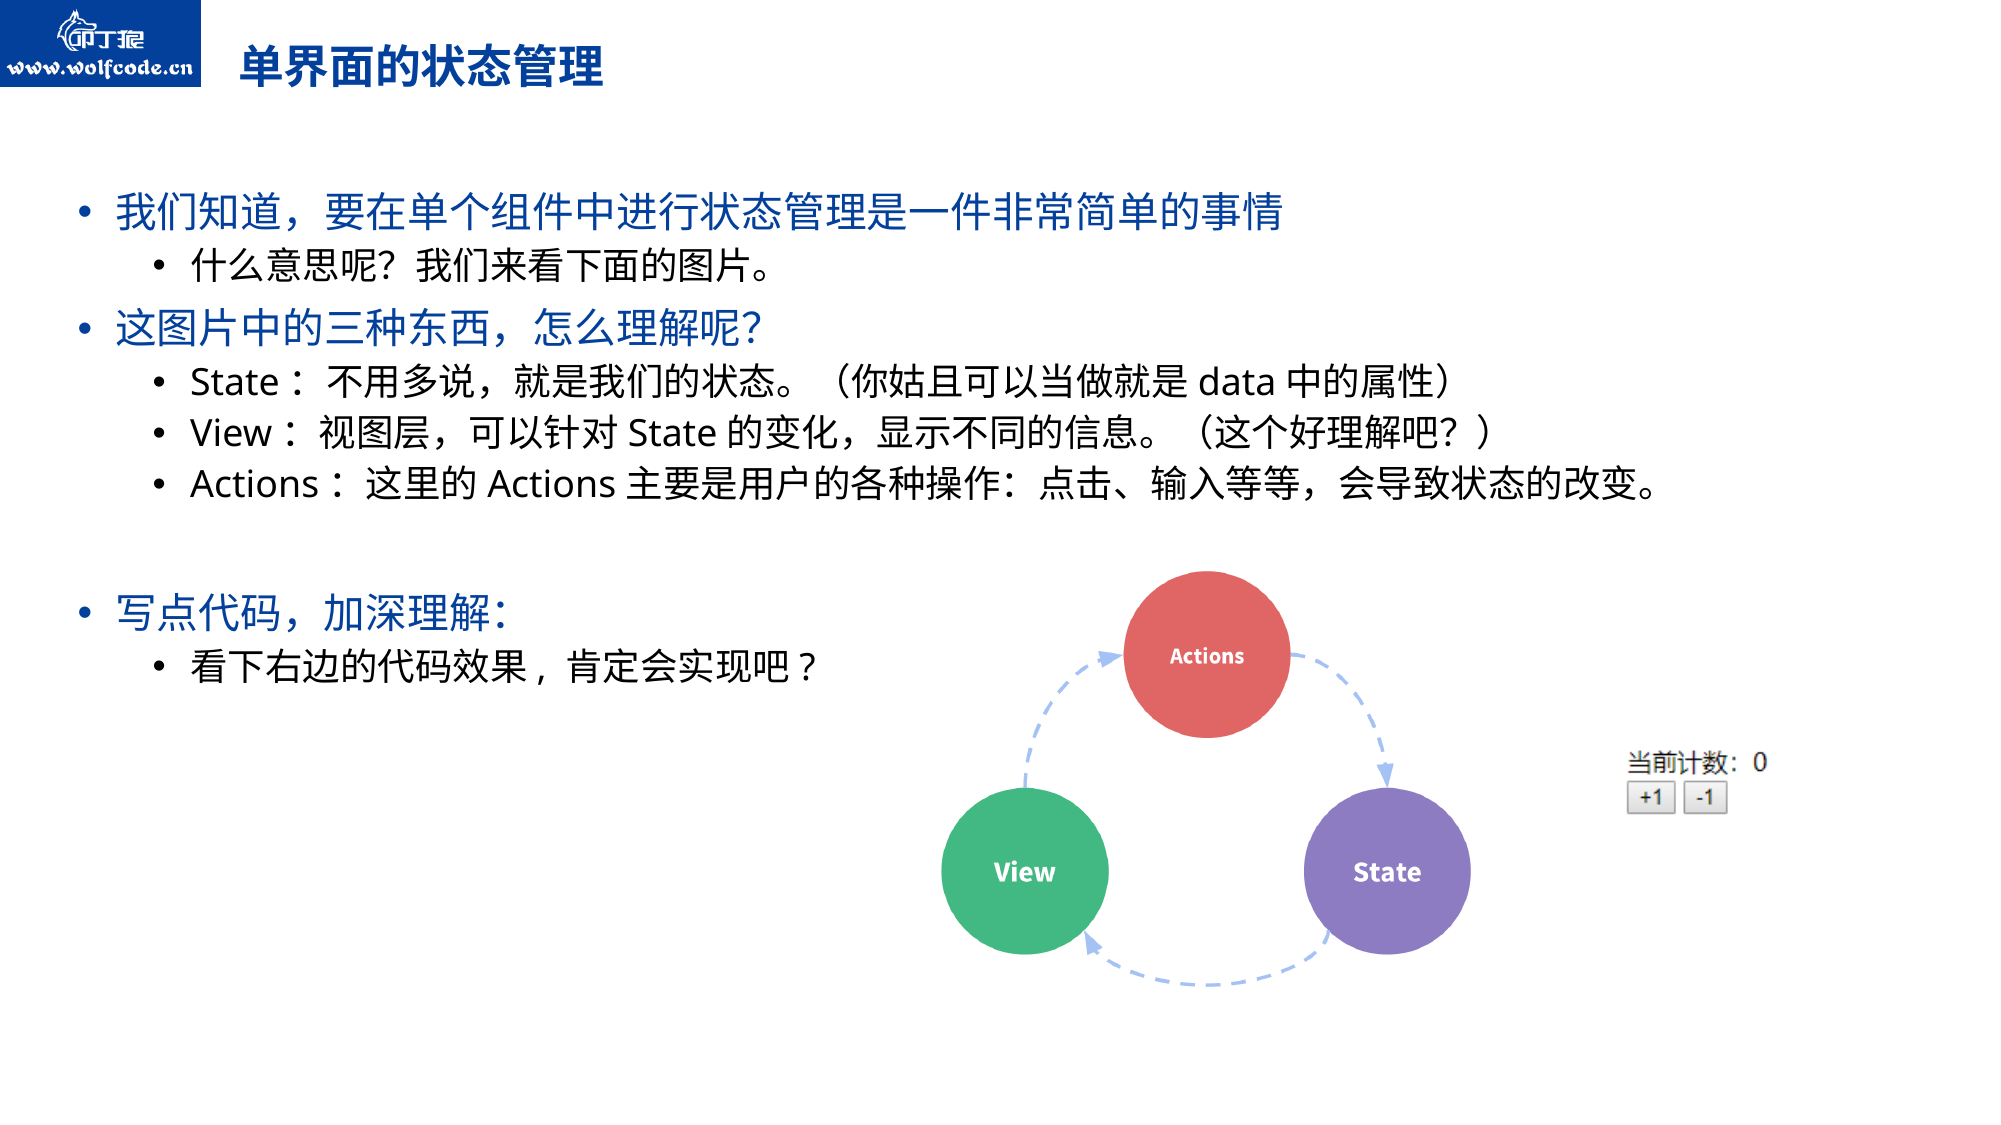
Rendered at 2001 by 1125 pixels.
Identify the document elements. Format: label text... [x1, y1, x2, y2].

title 单界面的状态管理 [223, 36, 2000, 113]
picture [1621, 735, 1907, 827]
picture [0, 0, 201, 87]
picture [859, 550, 1543, 1012]
list 我们知道，要在单个组件中进行状态管理是一件非常简单的事情 什么意思呢？我们来看下面的图片。 这图片中的三种东西，怎么理解呢？ State：不用多说，就是我们的状态。（你姑且可以当做就是data中的属性） View：视图层，可以针对State的变化，显示不同的信息。（这个好理解吧？） Actions：这里的Actions主要是用户的各种操作：点击、输入等等，会导致状态的改变。 写点代码，加深理解： 看下右边的代码效果, 肯定会实现吧? [62, 184, 1860, 941]
